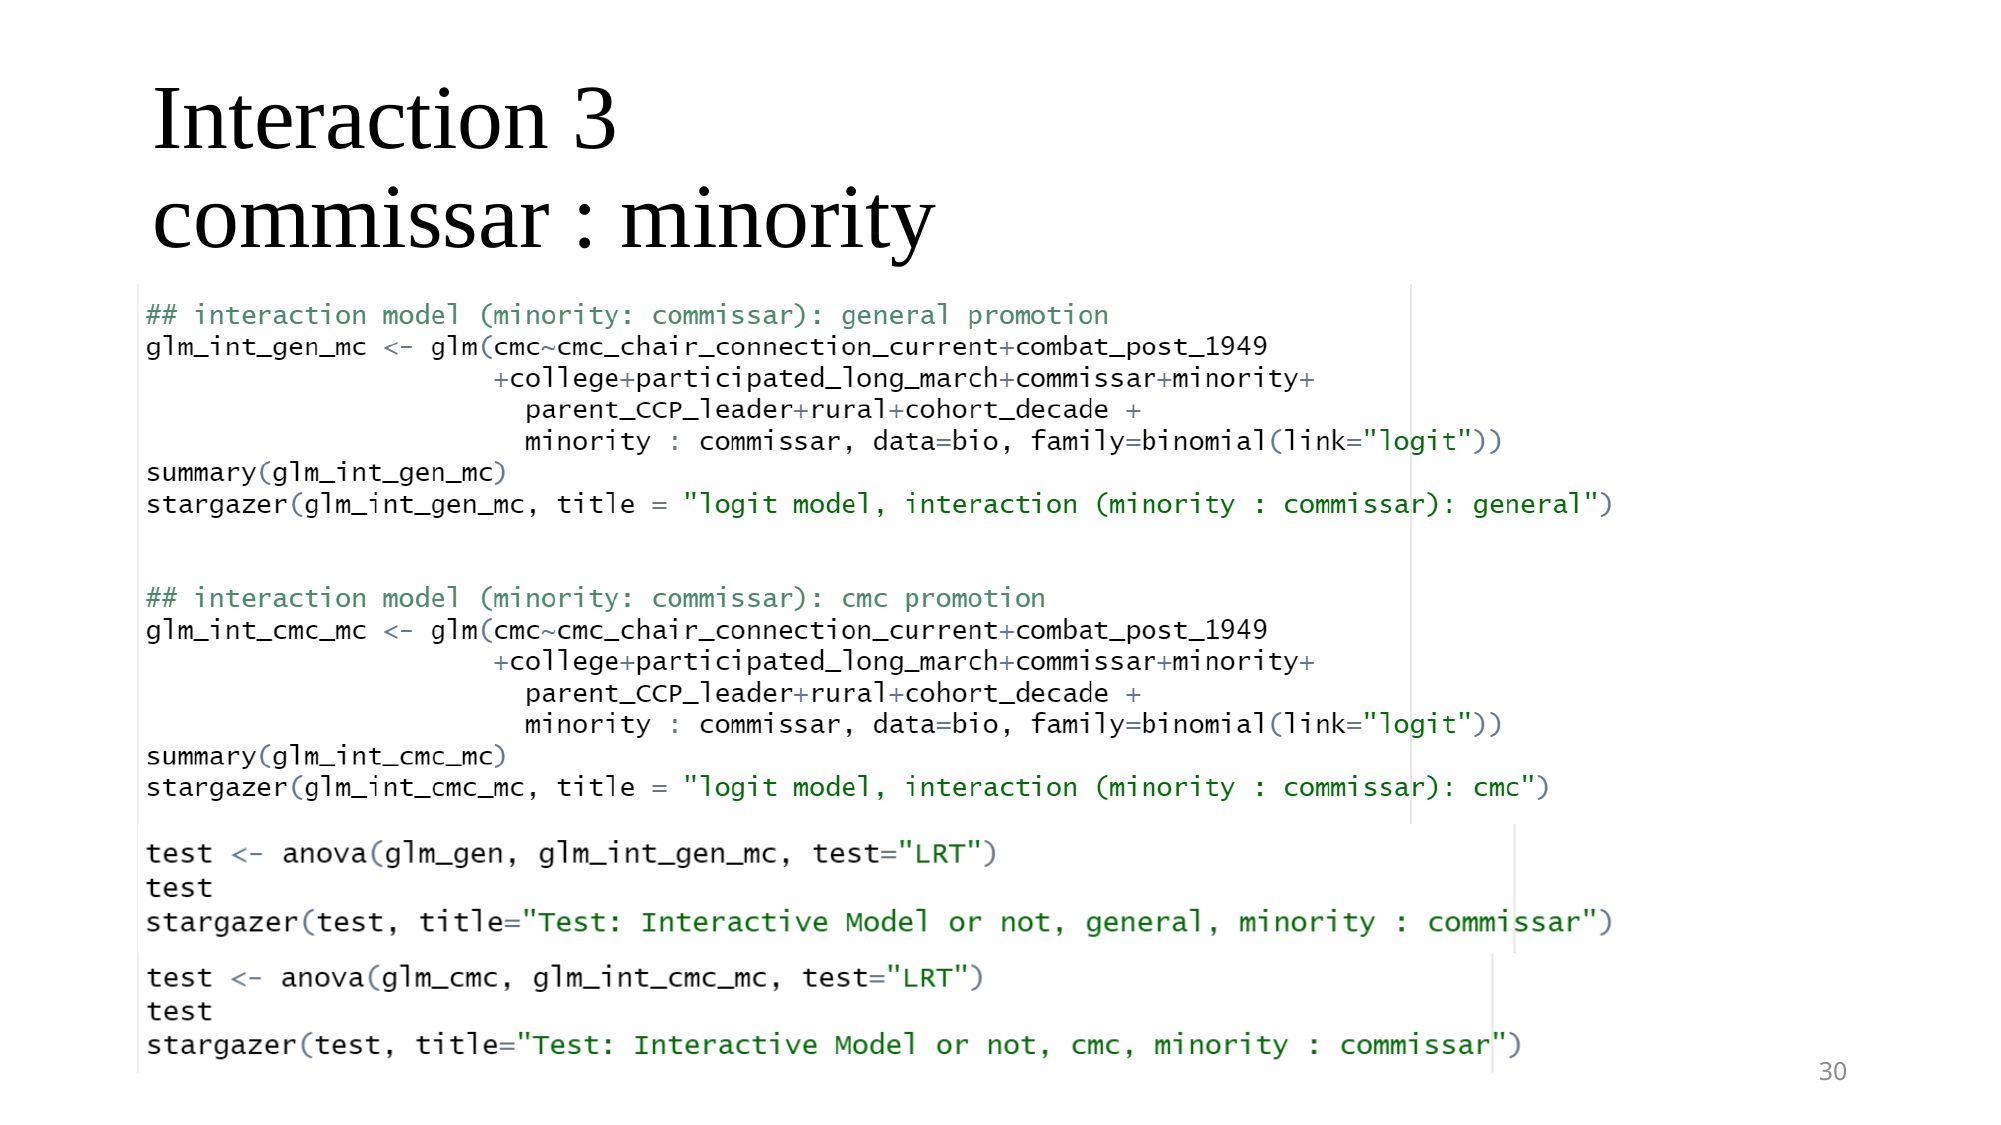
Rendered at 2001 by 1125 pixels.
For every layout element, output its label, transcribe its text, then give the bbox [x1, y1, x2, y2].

slide_number 30 [1412, 1042, 1863, 1103]
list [137, 284, 1627, 825]
picture [137, 824, 1622, 1073]
title Interaction 3 commissar : minority [137, 59, 1863, 278]
